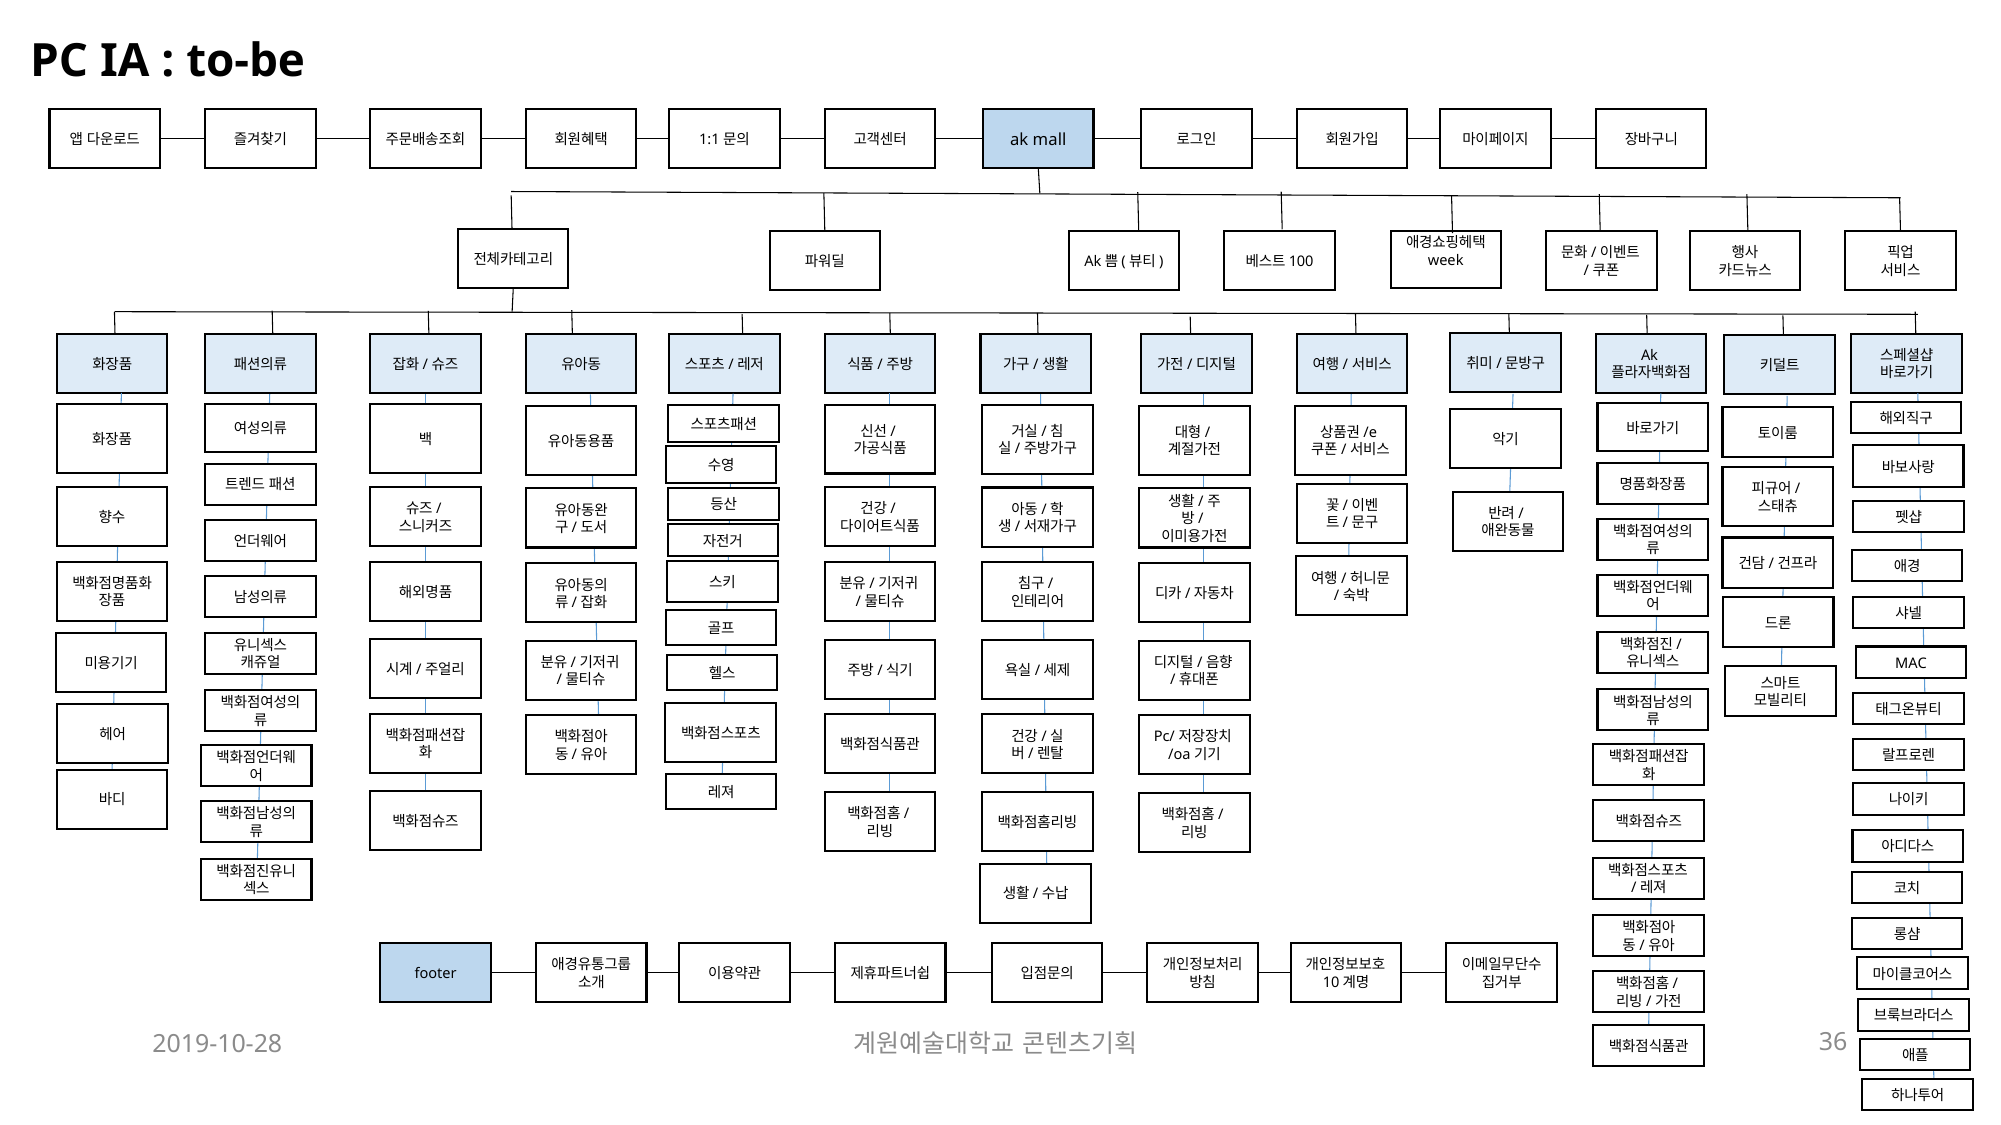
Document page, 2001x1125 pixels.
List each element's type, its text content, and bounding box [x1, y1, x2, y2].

text_box 가구/생활 [979, 333, 1039, 394]
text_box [1648, 393, 1661, 1025]
text_box 백화점홈리빙 [1048, 791, 1094, 852]
text_box 유아동용품 [525, 405, 590, 476]
text_box 아디다스 [1935, 829, 1964, 863]
text_box 대형/계절가전 [1204, 405, 1251, 476]
text_box 백화점홈/리빙 [824, 791, 936, 852]
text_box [1507, 393, 1514, 551]
text_box 디지털/음향/휴대폰 [1204, 640, 1251, 701]
text_box 신선/가공식품 [890, 404, 936, 475]
text_box 스키 [666, 560, 721, 603]
text_box 펫샵 [1852, 500, 1917, 533]
text_box 백화점슈즈 [1592, 799, 1648, 842]
text_box 태그온뷰티 [1935, 692, 1965, 725]
text_box 롱샴 [1851, 917, 1917, 950]
text_box 태그온뷰티 [1852, 692, 1917, 725]
text_box 백화점패션잡화 [426, 713, 482, 774]
text_box 백화점스포츠 [734, 702, 777, 763]
text_box ak mall [982, 139, 1095, 169]
text_box 드론 [1722, 596, 1780, 648]
text_box 백화점스포츠/레져 [1592, 857, 1648, 900]
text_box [1283, 191, 1901, 198]
text_box 행사 카드뉴스 [1689, 230, 1801, 291]
text_box 앱 다운로드 [48, 108, 161, 169]
text_box 바보사랑 [1852, 444, 1917, 488]
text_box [721, 393, 734, 810]
text_box 회원가입 [1296, 108, 1408, 138]
text_box 헤어 [56, 703, 111, 764]
text_box 향수 [122, 486, 168, 547]
text_box 회원혜택 [525, 108, 637, 138]
text_box 화장품 [56, 403, 111, 474]
text_box 아동/학생/서재가구 [981, 486, 1039, 548]
text_box 로그인 [1140, 139, 1253, 169]
text_box 이메일무단수집거부 [1445, 942, 1558, 1003]
text_box 시계/주얼리 [426, 638, 482, 699]
text_box PC IA : to-be [15, 23, 321, 94]
text_box 제휴파트너쉽 [834, 942, 947, 972]
text_box 백화점남성의류 [1661, 688, 1709, 731]
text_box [510, 191, 1281, 198]
text_box 아디다스 [1851, 829, 1917, 863]
text_box 스포츠/레저 [668, 333, 781, 394]
text_box 피규어/스태츄 [1788, 466, 1834, 527]
text_box 백화점슈즈 [1661, 799, 1705, 842]
text_box 백화점남성의류 [200, 800, 256, 843]
text_box 피규어/스태츄 [1721, 466, 1780, 527]
text_box 백화점언더웨어 [200, 744, 256, 787]
text_box 악기 [1514, 408, 1562, 469]
text_box 바로가기 [1596, 402, 1648, 452]
text_box 백화점홈/리빙/가전 [1592, 970, 1648, 1013]
text_box 레져 [665, 773, 721, 810]
text_box 백화점식품관 [890, 713, 936, 774]
text_box 1:1문의 [668, 108, 781, 138]
text_box 백화점식품관 [824, 713, 889, 774]
text_box 남성의류 [270, 575, 317, 618]
text_box 생활/주방/이미용가전 [1138, 487, 1203, 549]
text_box 애플 [1935, 1038, 1971, 1071]
footer 계원예술대학교 콘텐츠기획 [662, 1012, 1338, 1073]
text_box 분유/기저귀/물티슈 [525, 640, 590, 701]
text_box 해외직구 [1935, 401, 1962, 434]
text_box 백화점아동/유아 [1592, 914, 1648, 957]
text_box 디카/자동차 [1204, 562, 1251, 623]
text_box 토이룸 [1721, 406, 1780, 458]
text_box 자전거 [667, 523, 721, 557]
text_box 해외명품 [369, 561, 425, 622]
text_box 생활/주방/이미용가전 [1204, 487, 1251, 549]
text_box 드론 [1788, 596, 1835, 648]
text_box 향수 [56, 486, 111, 547]
text_box 욕실/세제 [981, 639, 1039, 700]
text_box 건강/실버/렌탈 [981, 713, 1039, 774]
text_box 애경 [1851, 549, 1917, 582]
text_box 백화점언더웨어 [1596, 574, 1648, 617]
text_box 디카/자동차 [1138, 562, 1203, 623]
text_box 상품권/e쿠폰/서비스 [1294, 405, 1348, 476]
text_box 바로가기 [1661, 402, 1709, 452]
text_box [111, 392, 122, 773]
text_box 브룩브라더스 [1935, 998, 1970, 1032]
text_box 백화점언더웨어 [1661, 574, 1709, 617]
text_box 입점문의 [991, 973, 1103, 1003]
text_box 스포츠패션 [734, 404, 780, 443]
text_box 베스트100 [1223, 230, 1336, 291]
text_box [114, 311, 1918, 315]
text_box 언더웨어 [270, 519, 317, 562]
text_box 헬스 [734, 654, 778, 691]
text_box 명품화장품 [1661, 462, 1709, 505]
text_box 샤넬 [1935, 596, 1965, 629]
text_box 나이키 [1852, 782, 1917, 816]
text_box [1039, 341, 1048, 888]
text_box Ak쁨(뷰티) [1068, 230, 1180, 291]
text_box 백 [369, 403, 425, 474]
text_box 헬스 [666, 654, 721, 691]
text_box footer [379, 942, 492, 1003]
text_box 유아동의류/잡화 [600, 562, 637, 623]
text_box 백화점패션잡화 [1592, 743, 1648, 786]
text_box 바디 [56, 769, 168, 830]
text_box 백화점스포츠 [664, 702, 721, 763]
text_box 백화점여성의류 [270, 689, 317, 732]
text_box 건담/건프라 [1788, 536, 1834, 589]
text_box 백화점홈/리빙/가전 [1661, 970, 1705, 1013]
text_box MAC [1855, 645, 1917, 679]
text_box 골프 [734, 609, 777, 646]
text_box 여성의류 [270, 403, 317, 453]
text_box 애경쇼핑헤택 week [1390, 230, 1502, 289]
text_box 회원혜택 [525, 139, 637, 169]
text_box 문화/이벤트/쿠폰 [1545, 230, 1658, 291]
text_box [590, 394, 600, 773]
text_box 백화점여성의류 [1596, 518, 1648, 561]
text_box 고객센터 [824, 139, 936, 169]
text_box 고객센터 [824, 108, 936, 138]
text_box 브룩브라더스 [1857, 998, 1917, 1032]
text_box 주방/식기 [824, 639, 889, 700]
text_box 건강/실버/렌탈 [1048, 713, 1094, 774]
text_box 골프 [665, 609, 721, 646]
text_box 신선/가공식품 [824, 404, 889, 475]
text_box 랄프로렌 [1935, 738, 1965, 771]
text_box 트렌드 패션 [204, 463, 256, 506]
text_box Ak플라자백화점 [1595, 333, 1707, 394]
text_box 미용기기 [122, 632, 167, 693]
text_box 디지털/음향/휴대폰 [1138, 640, 1203, 701]
text_box 시계/주얼리 [369, 638, 425, 699]
text_box 스페셜샵 바로가기 [1850, 333, 1963, 394]
text_box 코치 [1935, 871, 1963, 904]
text_box 주방/식기 [890, 639, 936, 700]
text_box 패션의류 [204, 333, 317, 394]
text_box 여성의류 [204, 403, 256, 453]
text_box 회원가입 [1296, 139, 1408, 169]
text_box 백화점여성의류 [1661, 518, 1709, 561]
text_box 해외직구 [1850, 401, 1917, 434]
text_box 슈즈/스니커즈 [426, 486, 482, 547]
text_box 수영 [665, 445, 721, 484]
text_box 전체카테고리 [457, 228, 569, 289]
text_box 해외명품 [426, 561, 482, 622]
text_box 침구/인테리어 [981, 561, 1039, 622]
text_box 스키 [734, 560, 779, 603]
text_box 반려/애완동물 [1452, 491, 1564, 552]
text_box 꽃/이벤트/문구 [1353, 483, 1408, 544]
text_box 취미/문방구 [1449, 332, 1562, 393]
text_box 가전/디지털 [1140, 333, 1253, 394]
text_box 유아동완구/도서 [600, 487, 637, 549]
text_box 슈즈/스니커즈 [369, 486, 425, 547]
text_box 침구/인테리어 [1048, 561, 1094, 622]
slide_number 36 [1412, 1012, 1863, 1073]
text_box 애경유통그룹소개 [535, 942, 648, 972]
text_box 애플 [1859, 1038, 1917, 1071]
text_box 파워딜 [769, 230, 881, 291]
text_box 마이클코어스 [1935, 956, 1969, 990]
text_box 1:1문의 [668, 139, 781, 169]
text_box 여행/서비스 [1296, 333, 1348, 394]
text_box 스마트 모빌리티 [1724, 665, 1837, 717]
text_box 펫샵 [1935, 500, 1965, 533]
text_box 상품권/e쿠폰/서비스 [1353, 405, 1407, 476]
text_box 백화점스포츠/레져 [1661, 857, 1705, 900]
text_box 화장품 [122, 403, 168, 474]
text_box 백화점홈/리빙 [1138, 792, 1251, 853]
text_box 트렌드 패션 [270, 463, 317, 506]
text_box 백화점진/유니섹스 [1661, 631, 1709, 674]
text_box 유아동의류/잡화 [525, 562, 590, 623]
text_box 주문배송조회 [369, 139, 482, 169]
text_box Pc/저장장치/oa기기 [1204, 714, 1251, 775]
text_box 백화점명품화장품 [56, 561, 111, 622]
text_box 코치 [1851, 871, 1917, 904]
text_box 헤어 [122, 703, 169, 764]
text_box 즐겨찾기 [204, 139, 317, 169]
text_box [1348, 333, 1353, 607]
text_box 식품/주방 [824, 333, 936, 394]
text_box 개인정보처리방침 [1146, 973, 1259, 1003]
text_box 백화점패션잡화 [1661, 743, 1705, 786]
text_box 백화점여성의류 [204, 689, 256, 732]
text_box 언더웨어 [204, 519, 256, 562]
text_box 등산 [667, 487, 721, 521]
text_box 여행/허니문/숙박 [1295, 555, 1408, 616]
text_box 토이룸 [1788, 406, 1834, 458]
text_box 유니섹스 캐쥬얼 [270, 632, 317, 675]
text_box 분유/기저귀/물티슈 [824, 561, 889, 622]
text_box 거실/침실/주방가구 [1048, 404, 1094, 475]
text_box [256, 392, 270, 900]
text_box 자전거 [734, 523, 779, 557]
text_box 랄프로렌 [1852, 738, 1917, 771]
text_box 남성의류 [204, 575, 256, 618]
text_box 주문배송조회 [369, 108, 482, 138]
text_box 건강/다이어트식품 [890, 486, 936, 547]
text_box 마이클코어스 [1856, 956, 1917, 990]
text_box 백화점진유니섹스 [200, 858, 313, 901]
text_box 백화점패션잡화 [369, 713, 425, 774]
text_box 애경 [1935, 549, 1963, 582]
text_box 대형/계절가전 [1138, 405, 1203, 476]
text_box 장바구니 [1595, 108, 1707, 169]
text_box 유아동완구/도서 [525, 487, 590, 549]
text_box 백화점슈즈 [369, 790, 482, 851]
text_box 마이페이지 [1439, 139, 1552, 169]
text_box 제휴파트너쉽 [834, 973, 947, 1003]
text_box 픽업 서비스 [1844, 230, 1957, 291]
text_box 백화점언더웨어 [270, 744, 313, 787]
text_box 바보사랑 [1935, 444, 1965, 488]
text_box 백화점남성의류 [1596, 688, 1648, 731]
text_box 스포츠패션 [667, 404, 721, 443]
text_box 가구/생활 [1039, 333, 1092, 394]
text_box 나이키 [1935, 782, 1965, 816]
text_box 즐겨찾기 [204, 108, 317, 138]
text_box 마이페이지 [1439, 108, 1552, 138]
text_box 거실/침실/주방가구 [981, 404, 1039, 475]
text_box 악기 [1449, 408, 1507, 469]
text_box 미용기기 [55, 632, 111, 693]
text_box 화장품 [56, 333, 168, 394]
text_box 명품화장품 [1596, 462, 1648, 505]
text_box 건강/다이어트식품 [824, 486, 889, 547]
text_box 유아동용품 [600, 405, 637, 476]
text_box 개인정보보호10계명 [1290, 973, 1402, 1003]
text_box Pc/저장장치/oa기기 [1138, 714, 1203, 775]
text_box 백 [426, 403, 482, 474]
text_box 하나투어 [1861, 1078, 1974, 1111]
text_box 분유/기저귀/물티슈 [890, 561, 936, 622]
text_box 등산 [734, 487, 780, 521]
text_box 잡화/슈즈 [369, 333, 482, 394]
text_box 이용약관 [678, 942, 791, 972]
text_box 유니섹스 캐쥬얼 [204, 632, 256, 675]
text_box 수영 [734, 445, 777, 484]
text_box 백화점명품화장품 [122, 561, 168, 622]
text_box 백화점아동/유아 [525, 714, 637, 775]
text_box 백화점식품관 [1592, 1024, 1705, 1067]
text_box 개인정보보호10계명 [1290, 942, 1402, 972]
text_box ak mall [982, 108, 1095, 138]
text_box 애경유통그룹소개 [535, 973, 648, 1003]
text_box 건담/건프라 [1721, 536, 1780, 589]
text_box 백화점홈리빙 [981, 791, 1039, 852]
text_box 백화점아동/유아 [1661, 914, 1705, 957]
text_box 백화점남성의류 [270, 800, 313, 843]
text_box 롱샴 [1935, 917, 1963, 950]
text_box MAC [1935, 645, 1967, 679]
text_box 유아동 [525, 333, 637, 394]
text_box 샤넬 [1852, 596, 1917, 629]
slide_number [137, 1012, 588, 1073]
text_box 입점문의 [991, 942, 1103, 972]
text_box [1780, 395, 1788, 716]
text_box 백화점진/유니섹스 [1596, 631, 1648, 674]
text_box 이용약관 [678, 973, 791, 1003]
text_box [1917, 392, 1935, 1100]
text_box 욕실/세제 [1048, 639, 1094, 700]
text_box 개인정보처리방침 [1146, 942, 1259, 972]
text_box 키덜트 [1723, 334, 1836, 395]
text_box 여행/서비스 [1353, 333, 1408, 394]
text_box 아동/학생/서재가구 [1048, 486, 1094, 548]
text_box 로그인 [1140, 108, 1253, 138]
text_box 꽃/이벤트/문구 [1296, 483, 1348, 544]
text_box 레져 [734, 773, 777, 810]
text_box 생활/수납 [979, 863, 1092, 924]
text_box 분유/기저귀/물티슈 [600, 640, 637, 701]
